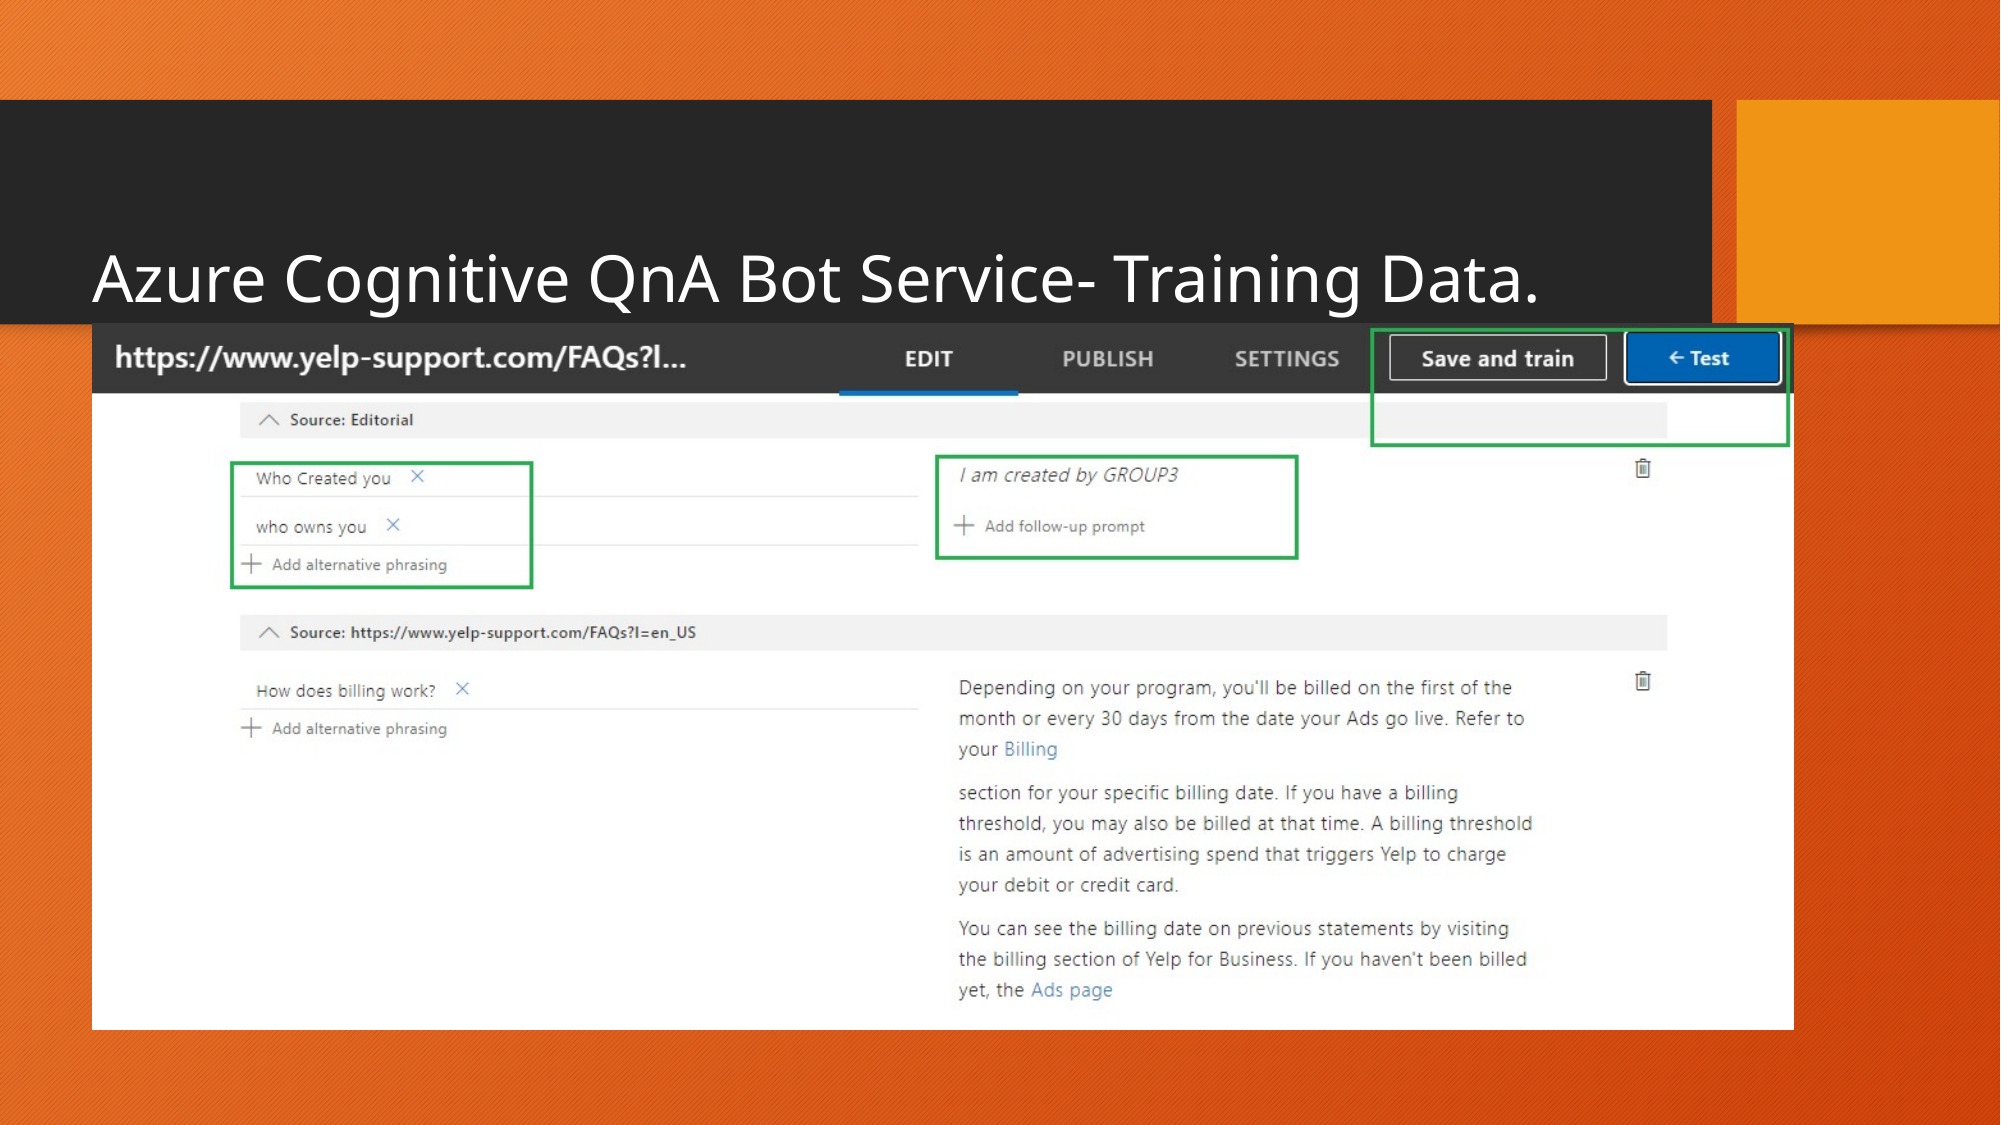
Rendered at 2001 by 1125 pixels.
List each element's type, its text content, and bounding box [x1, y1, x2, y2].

title Azure Cognitive QnA Bot Service- Training Data. [77, 185, 1579, 324]
picture [0, 323, 2000, 1030]
